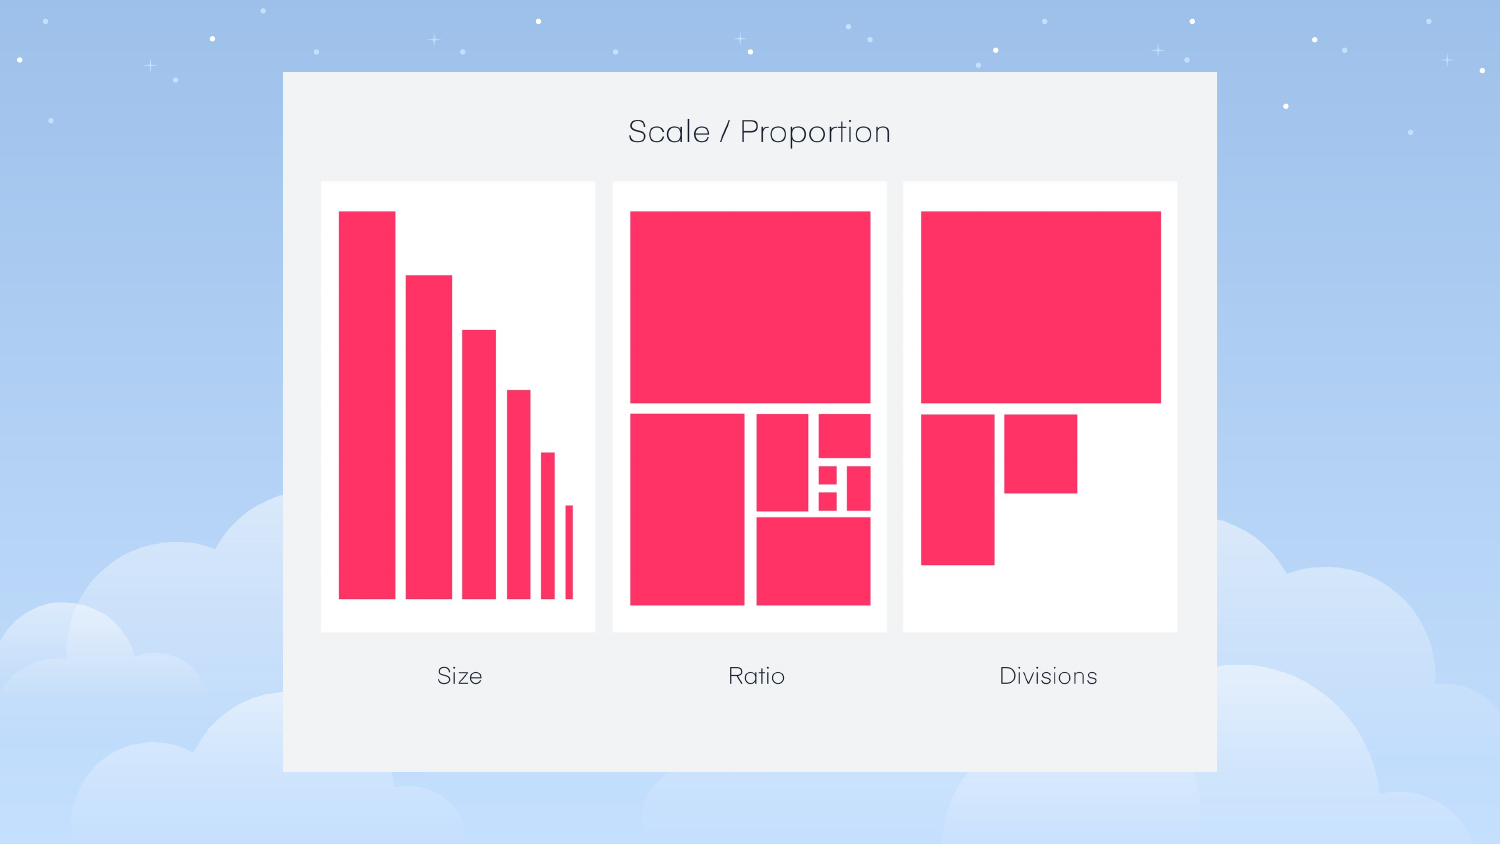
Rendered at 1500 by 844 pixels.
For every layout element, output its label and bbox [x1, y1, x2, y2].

picture [283, 71, 1217, 772]
